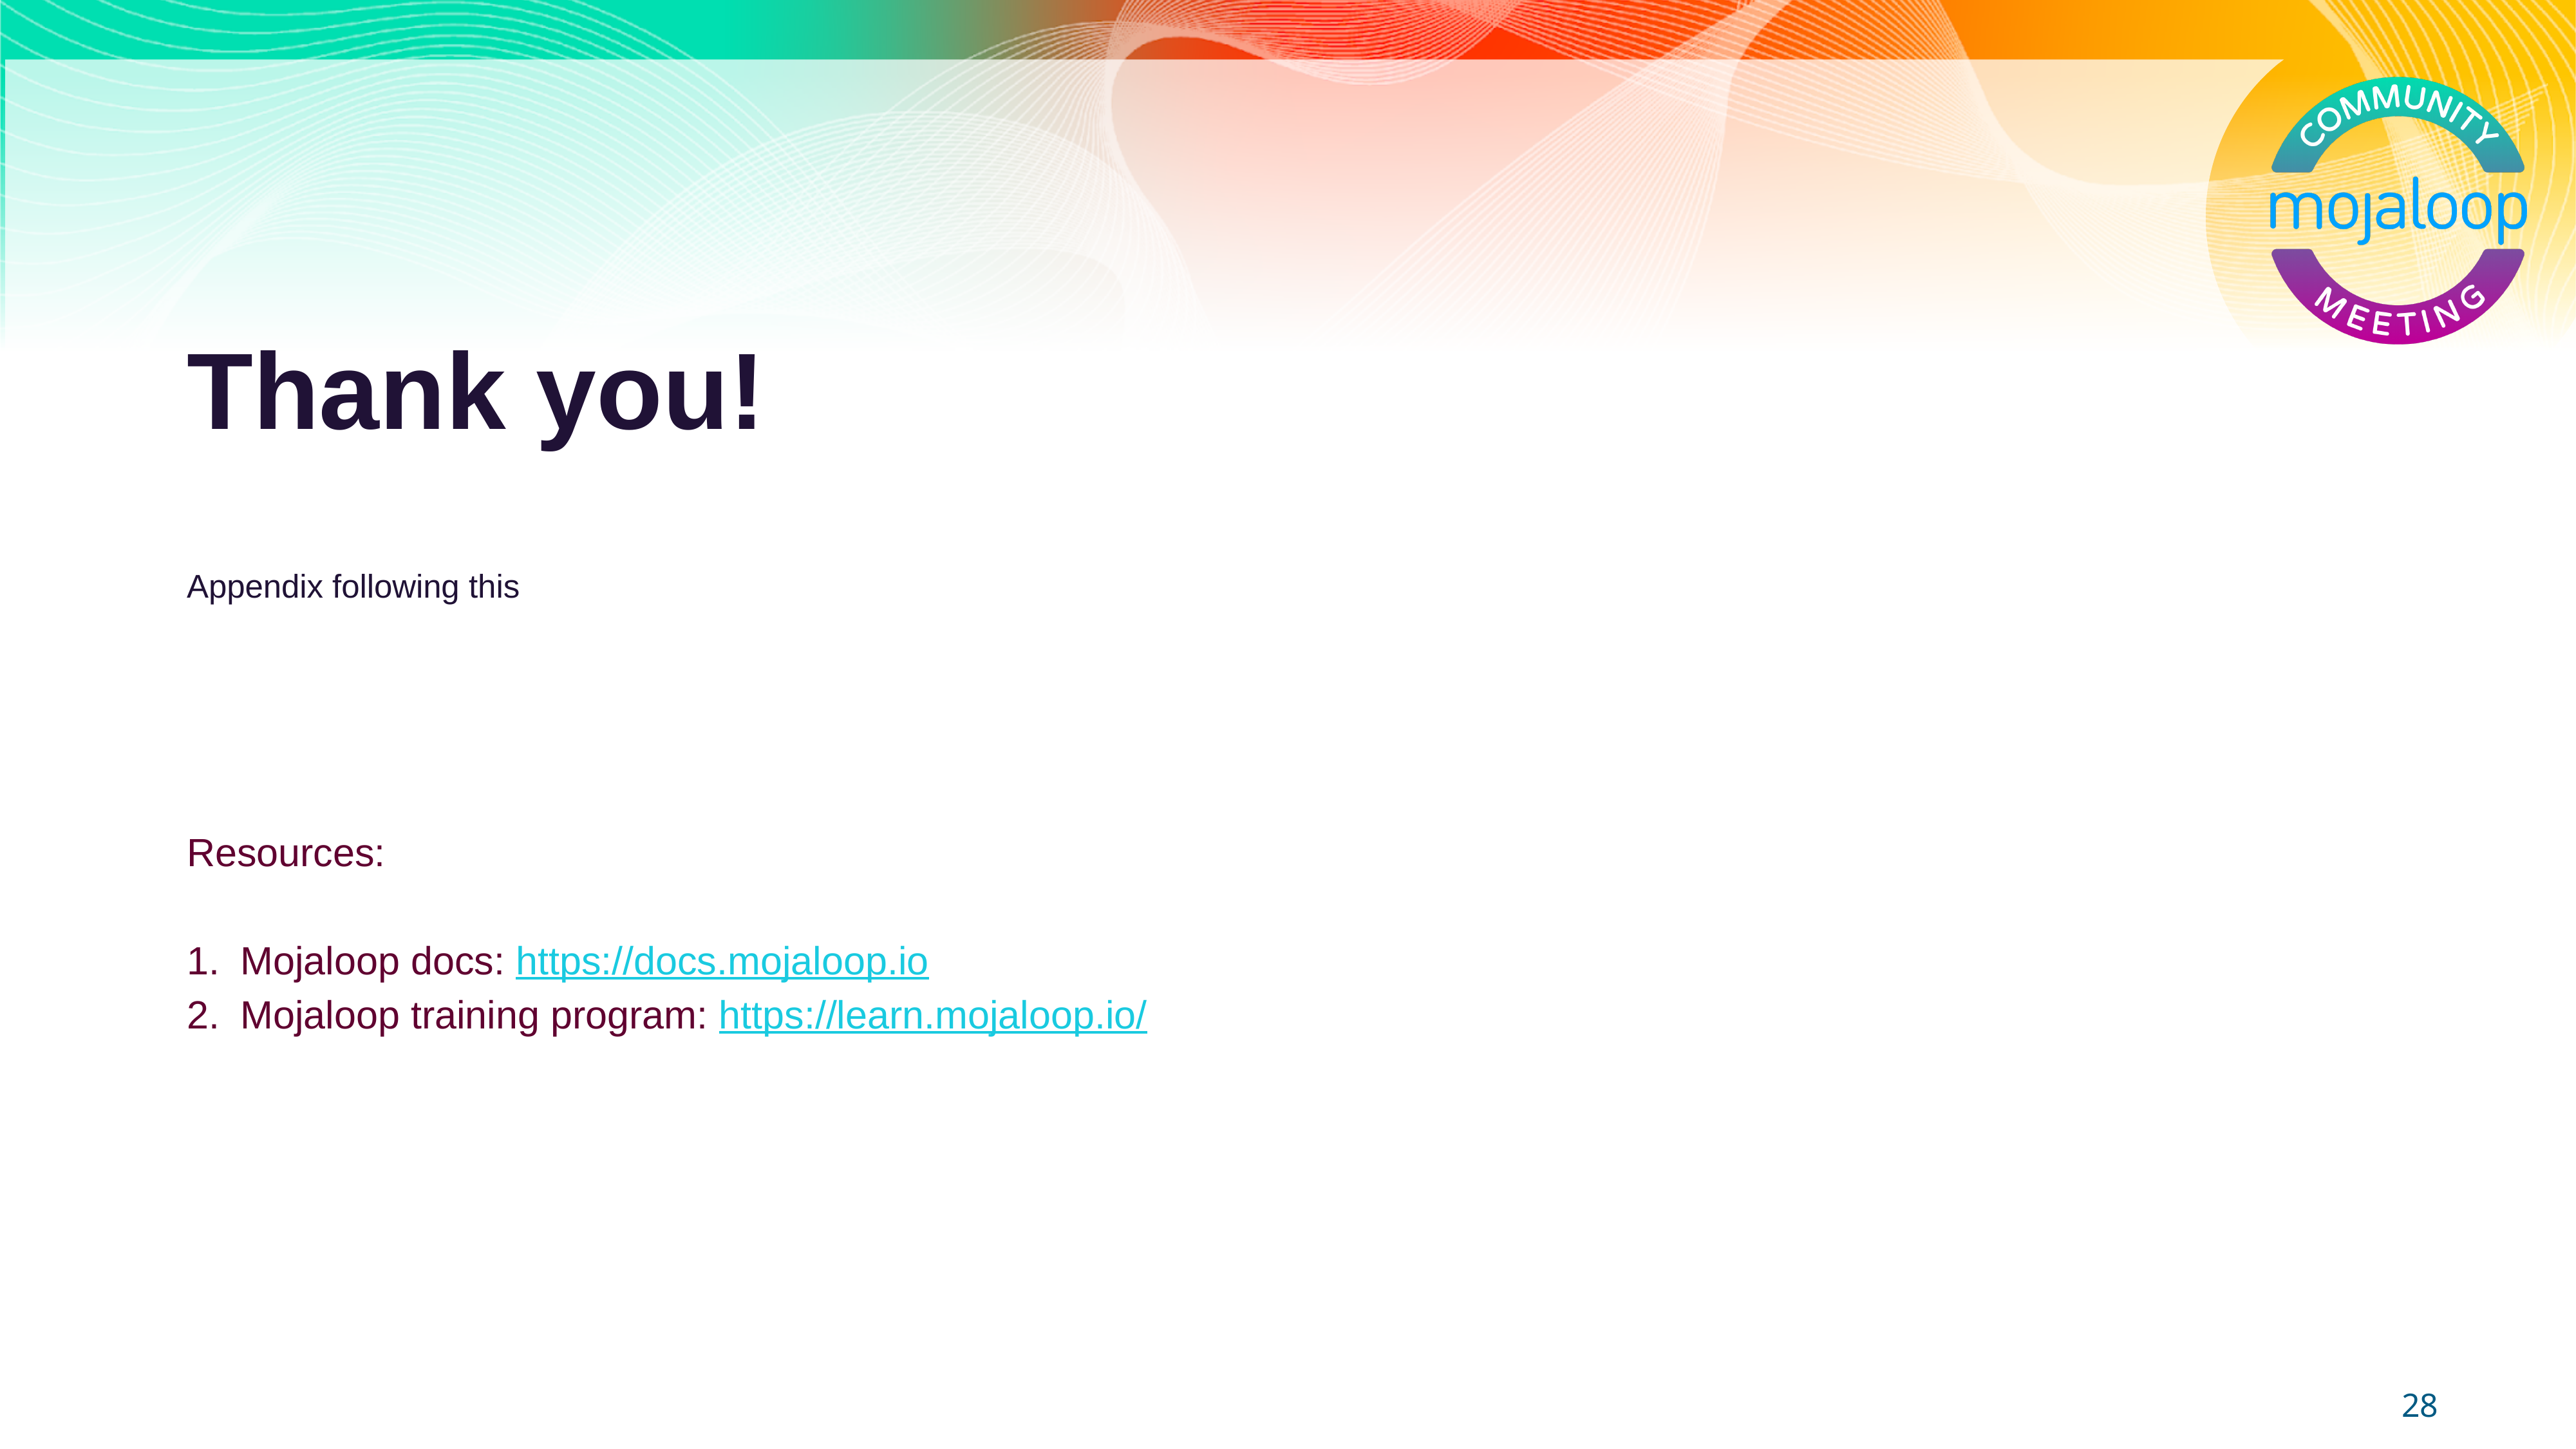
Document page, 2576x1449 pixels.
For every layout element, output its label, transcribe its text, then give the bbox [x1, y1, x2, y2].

list Resources: Mojaloop docs: https://docs.mojaloop.io Mojaloop training program: https://learn.mojaloop.io/ [177, 815, 2399, 1305]
picture [0, 0, 2576, 1449]
title Thank you! Appendix following this [177, 330, 2170, 611]
slide_number 28 [2230, 1392, 2449, 1421]
